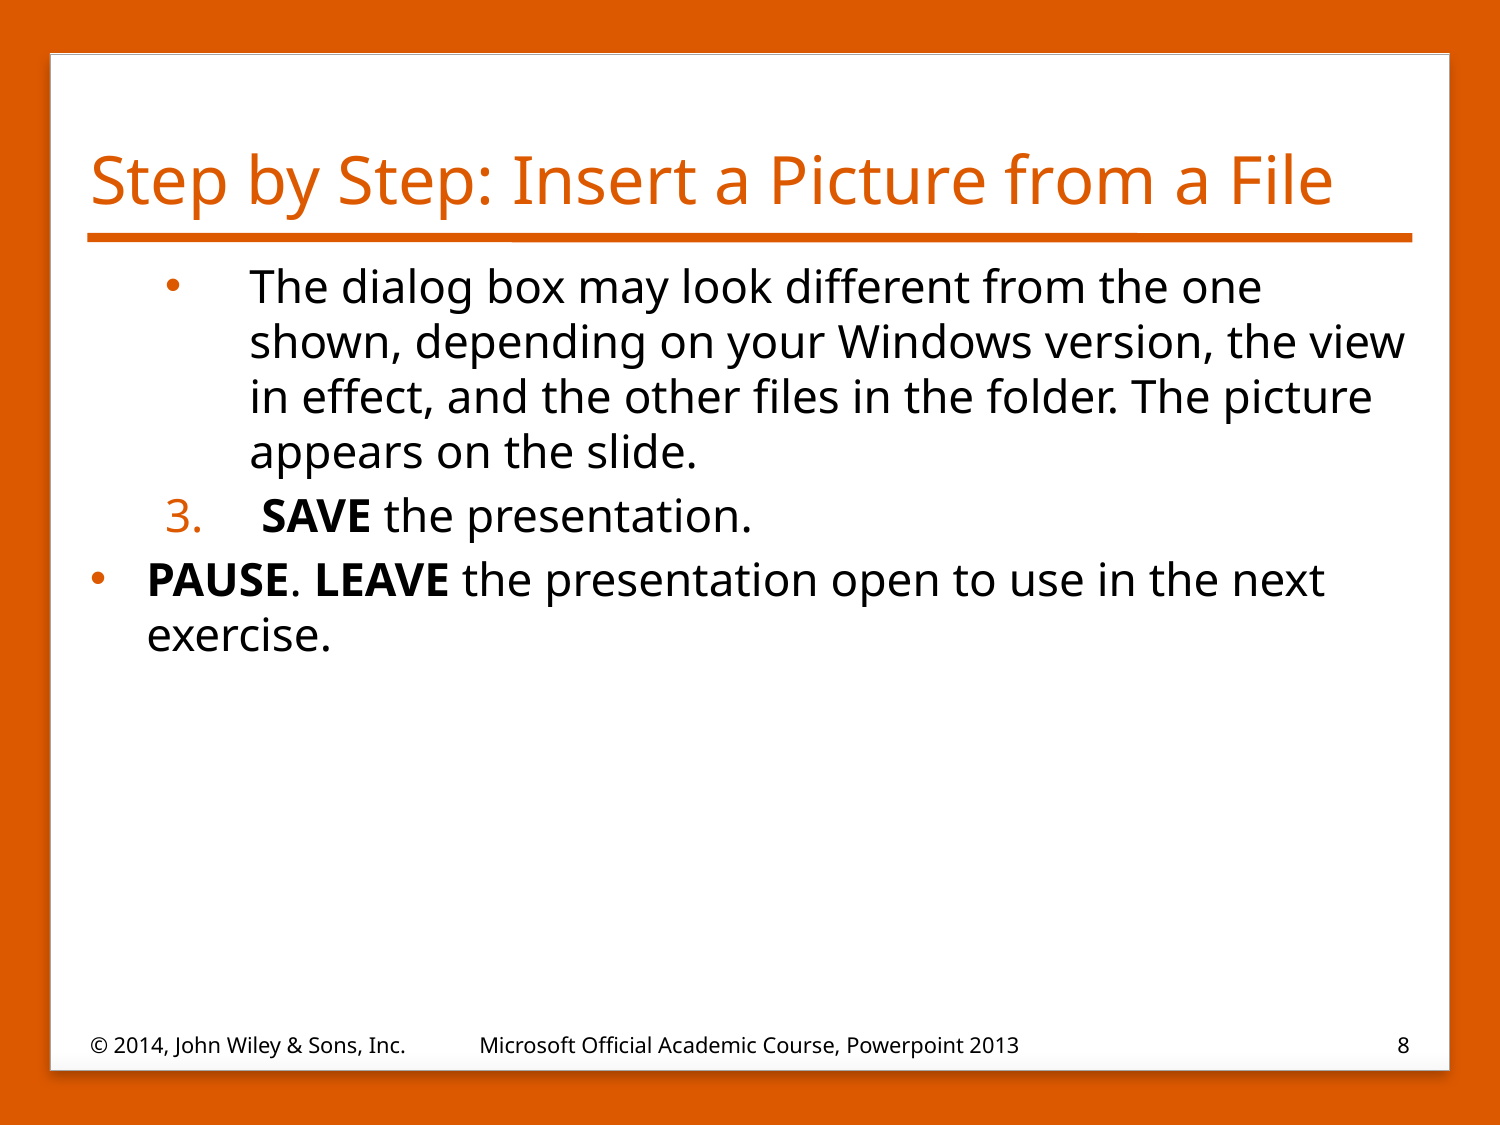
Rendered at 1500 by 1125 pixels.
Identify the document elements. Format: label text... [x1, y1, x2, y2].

footer Microsoft Official Academic Course, Powerpoint 2013 [449, 1024, 1051, 1103]
list The dialog box may look different from the one shown, depending on your Windows version, the view in effect, and the other files in the folder. The picture appears on the slide. SAVE the presentation. PAUSE. LEAVE the presentation open to use in the next exercise. [75, 249, 1425, 1063]
slide_number 8 [1074, 1024, 1426, 1103]
title Step by Step: Insert a Picture from a File [74, 74, 1426, 226]
slide_number © 2014, John Wiley & Sons, Inc. [74, 1024, 426, 1103]
